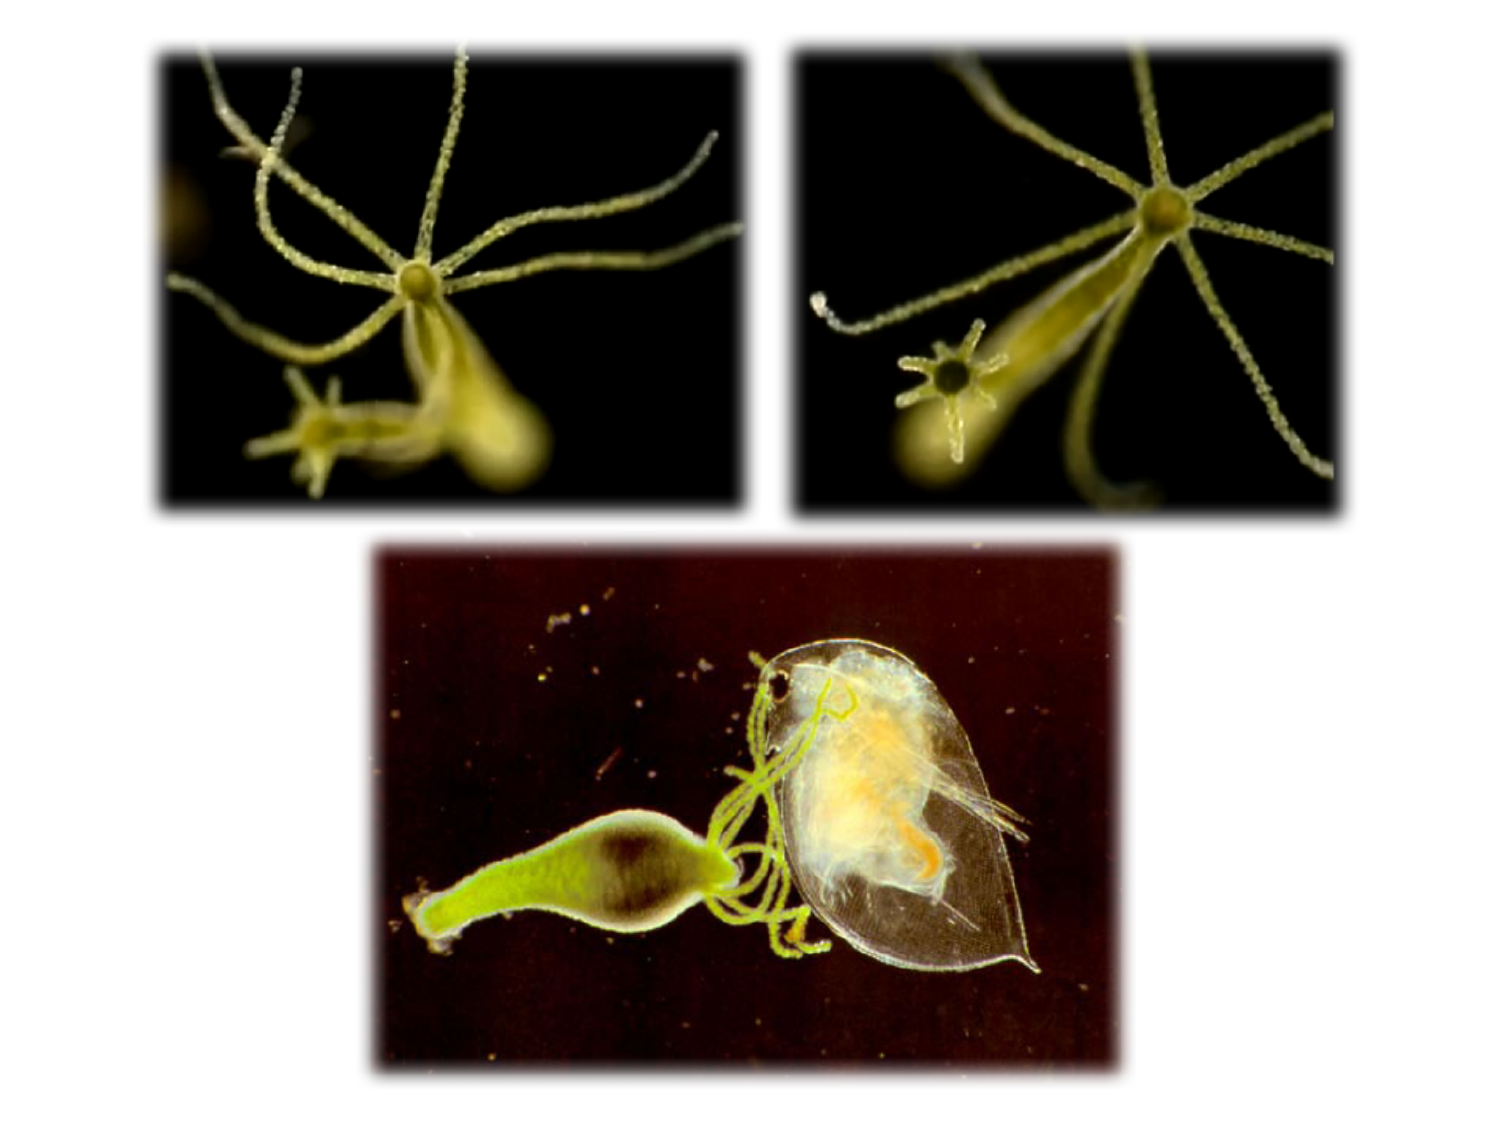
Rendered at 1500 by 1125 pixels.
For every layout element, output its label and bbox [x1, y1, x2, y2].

picture [140, 30, 1360, 1091]
